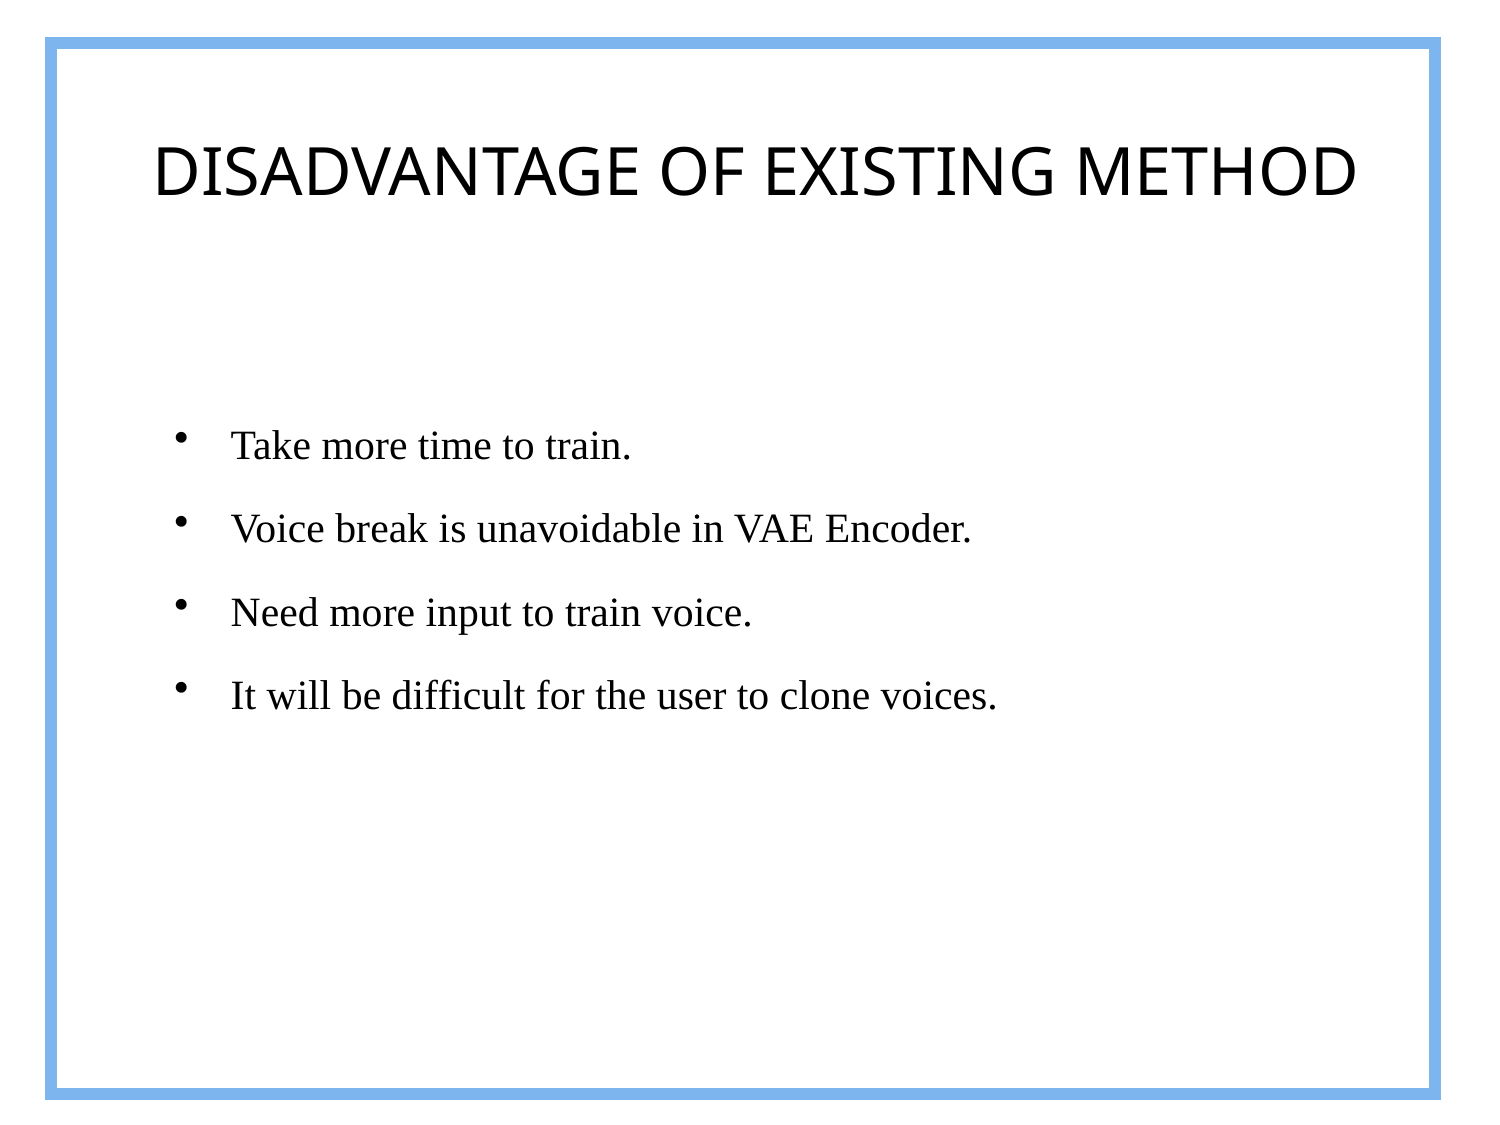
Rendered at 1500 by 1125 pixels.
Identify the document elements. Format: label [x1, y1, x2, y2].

text_box [50, 42, 1436, 1095]
